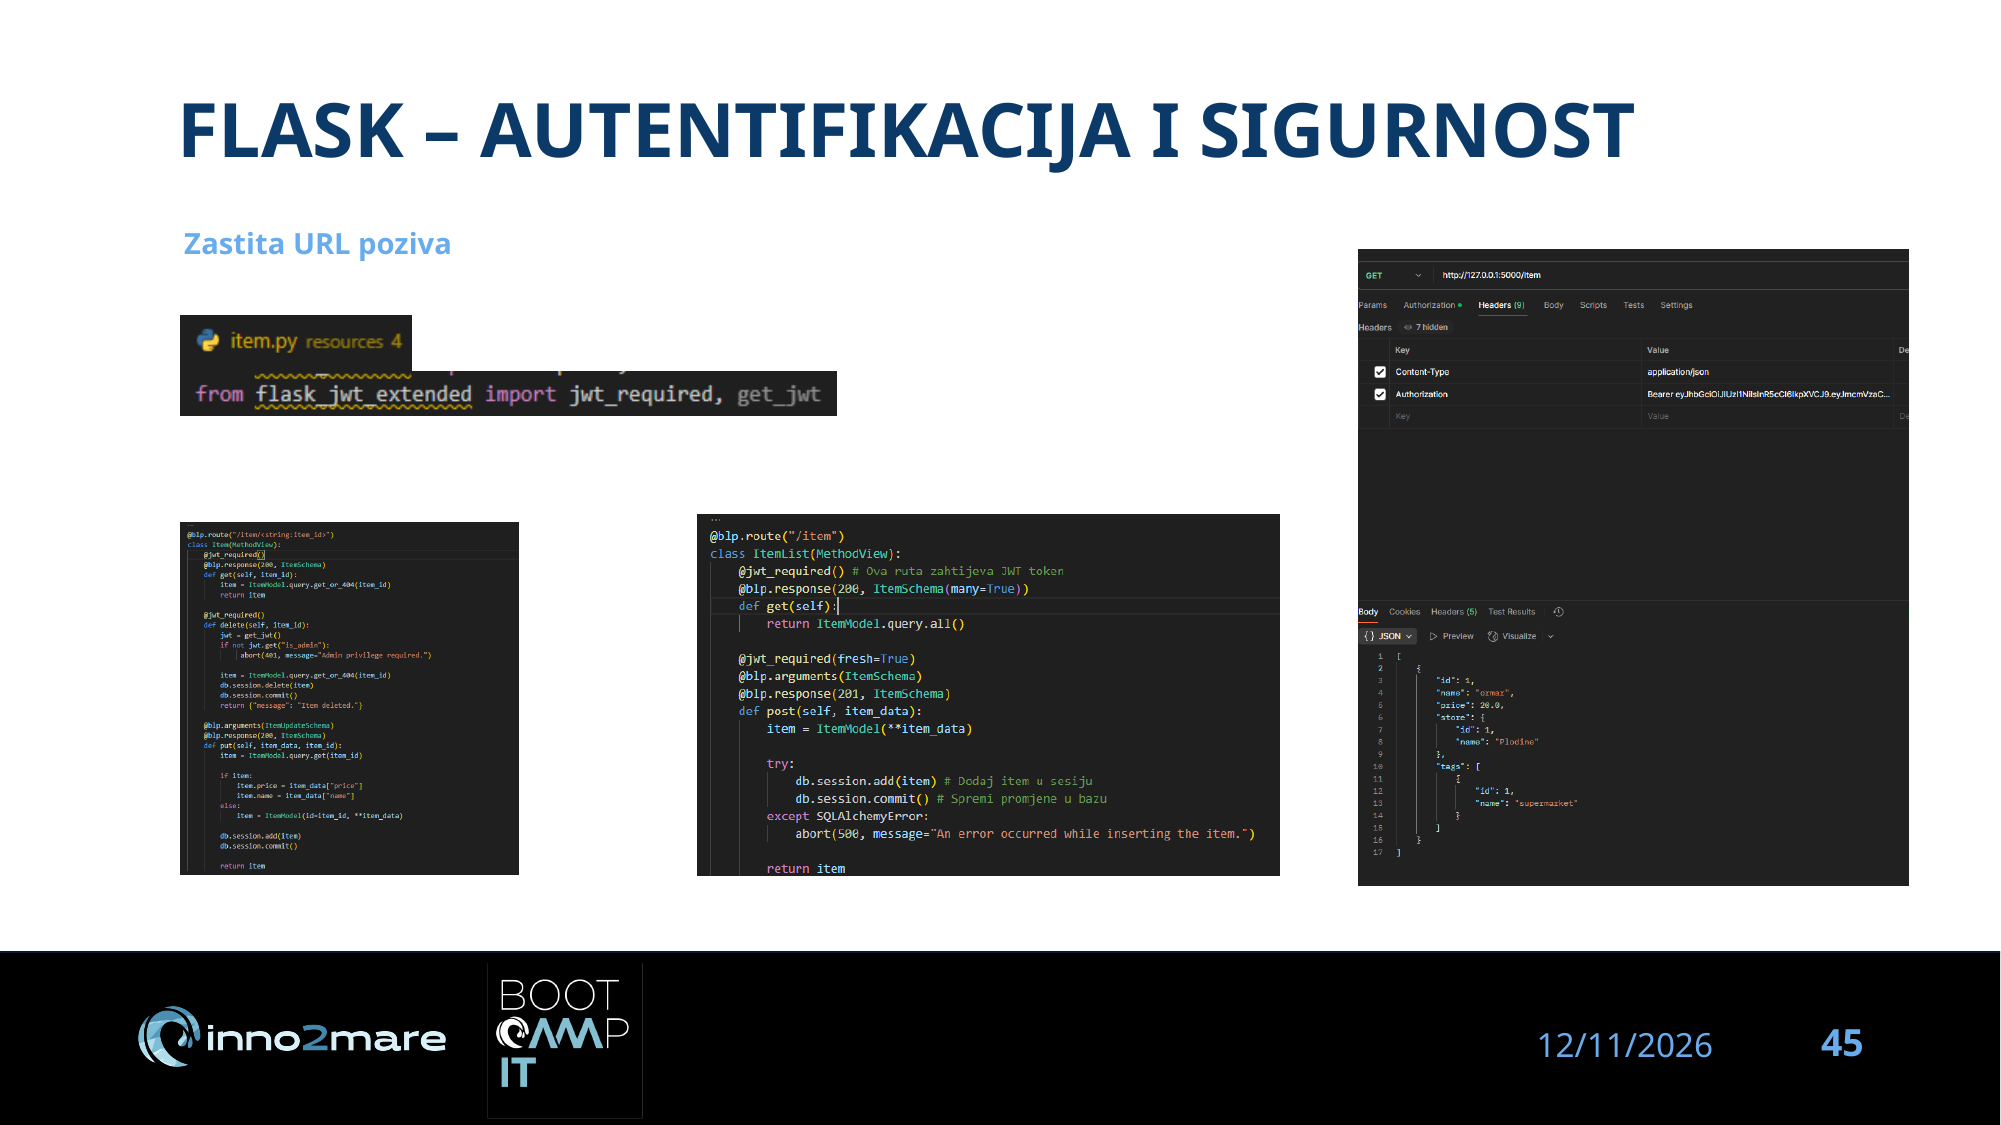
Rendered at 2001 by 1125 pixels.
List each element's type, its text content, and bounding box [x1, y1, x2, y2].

picture [180, 522, 519, 875]
picture [696, 514, 1280, 876]
text_box FLASK – Autentifikacija i sigurnost [162, 62, 1888, 203]
picture [138, 957, 690, 1124]
text_box Zastita URL poziva [166, 222, 491, 275]
picture [1358, 249, 1909, 886]
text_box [180, 315, 837, 416]
